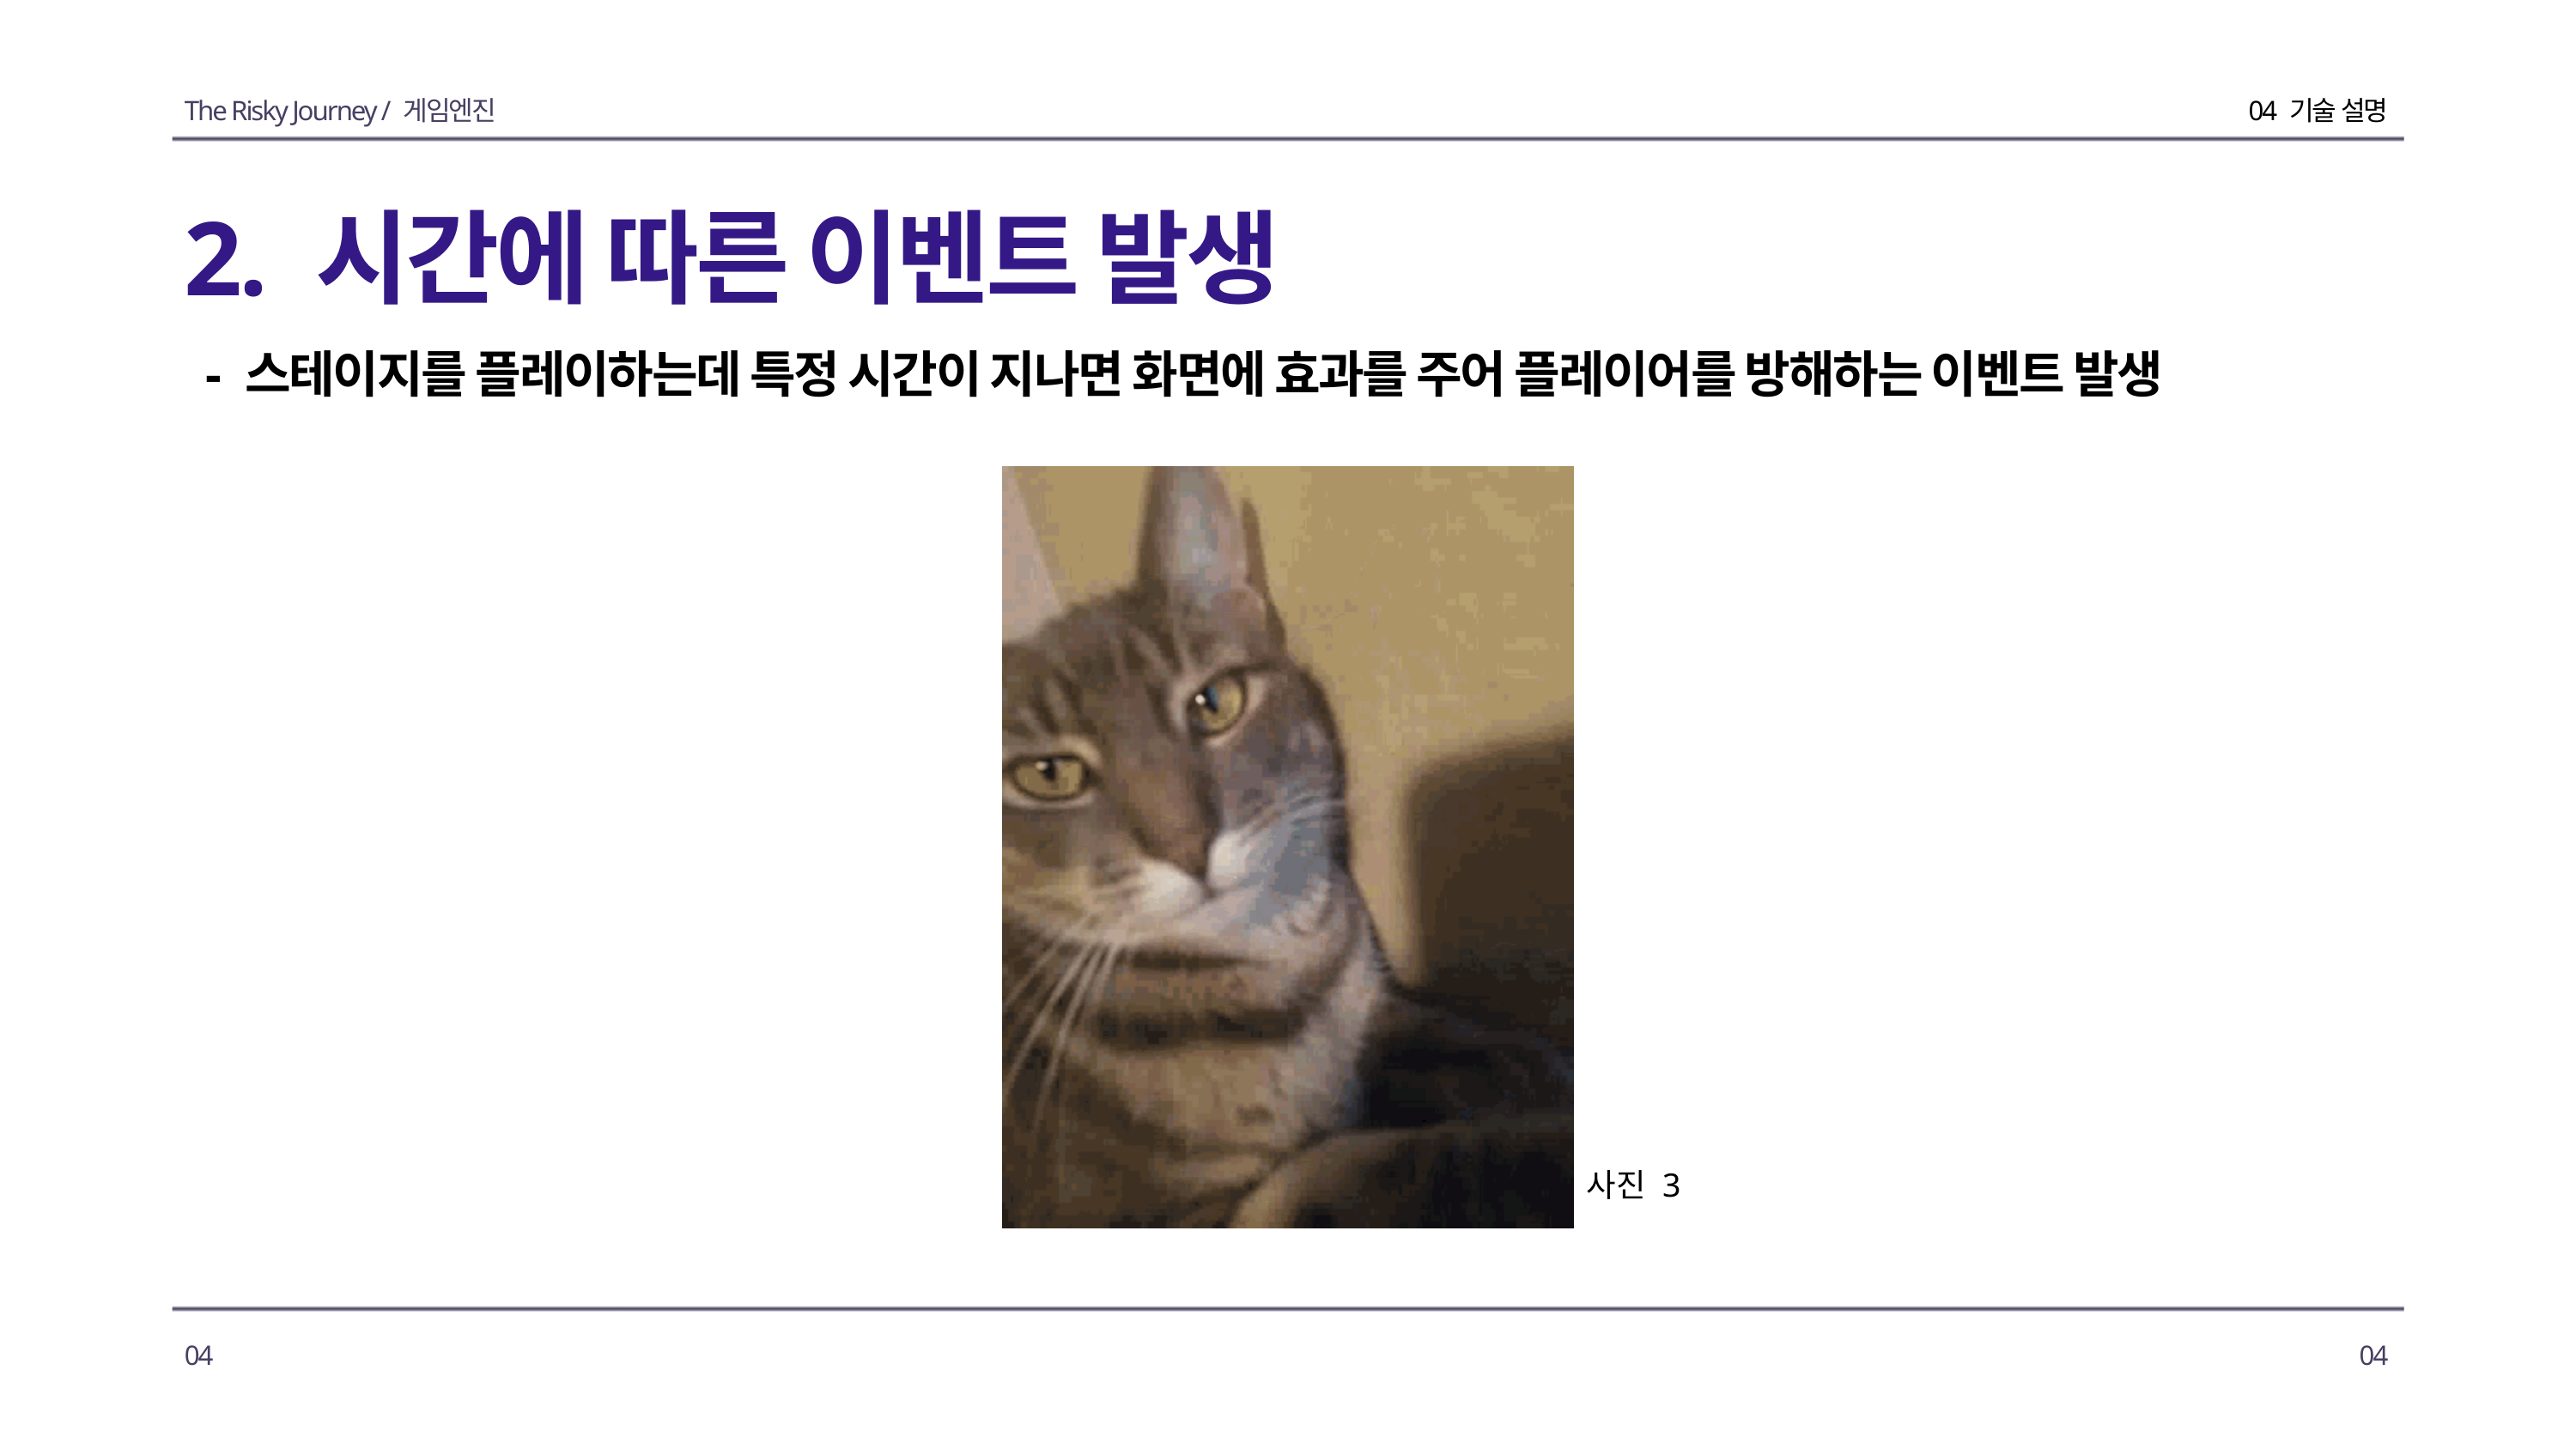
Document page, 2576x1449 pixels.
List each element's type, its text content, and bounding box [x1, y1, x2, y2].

text_box 04 기술 설명 [1276, 87, 2402, 130]
text_box 04 [2236, 1331, 2402, 1377]
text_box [171, 132, 2404, 146]
text_box - 스테이지를 플레이하는데 특정 시간이 지나면 화면에 효과를 주어 플레이어를 방해하는 이벤트 발생 [192, 336, 2576, 409]
text_box 사진 3 [1577, 1159, 1694, 1210]
text_box 2. 시간에 따른 이벤트 발생 [172, 187, 2037, 323]
text_box 04 [172, 1331, 534, 1377]
picture [1001, 466, 1574, 1229]
text_box The Risky Journey / 게임엔진 [172, 87, 913, 131]
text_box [171, 1302, 2404, 1315]
